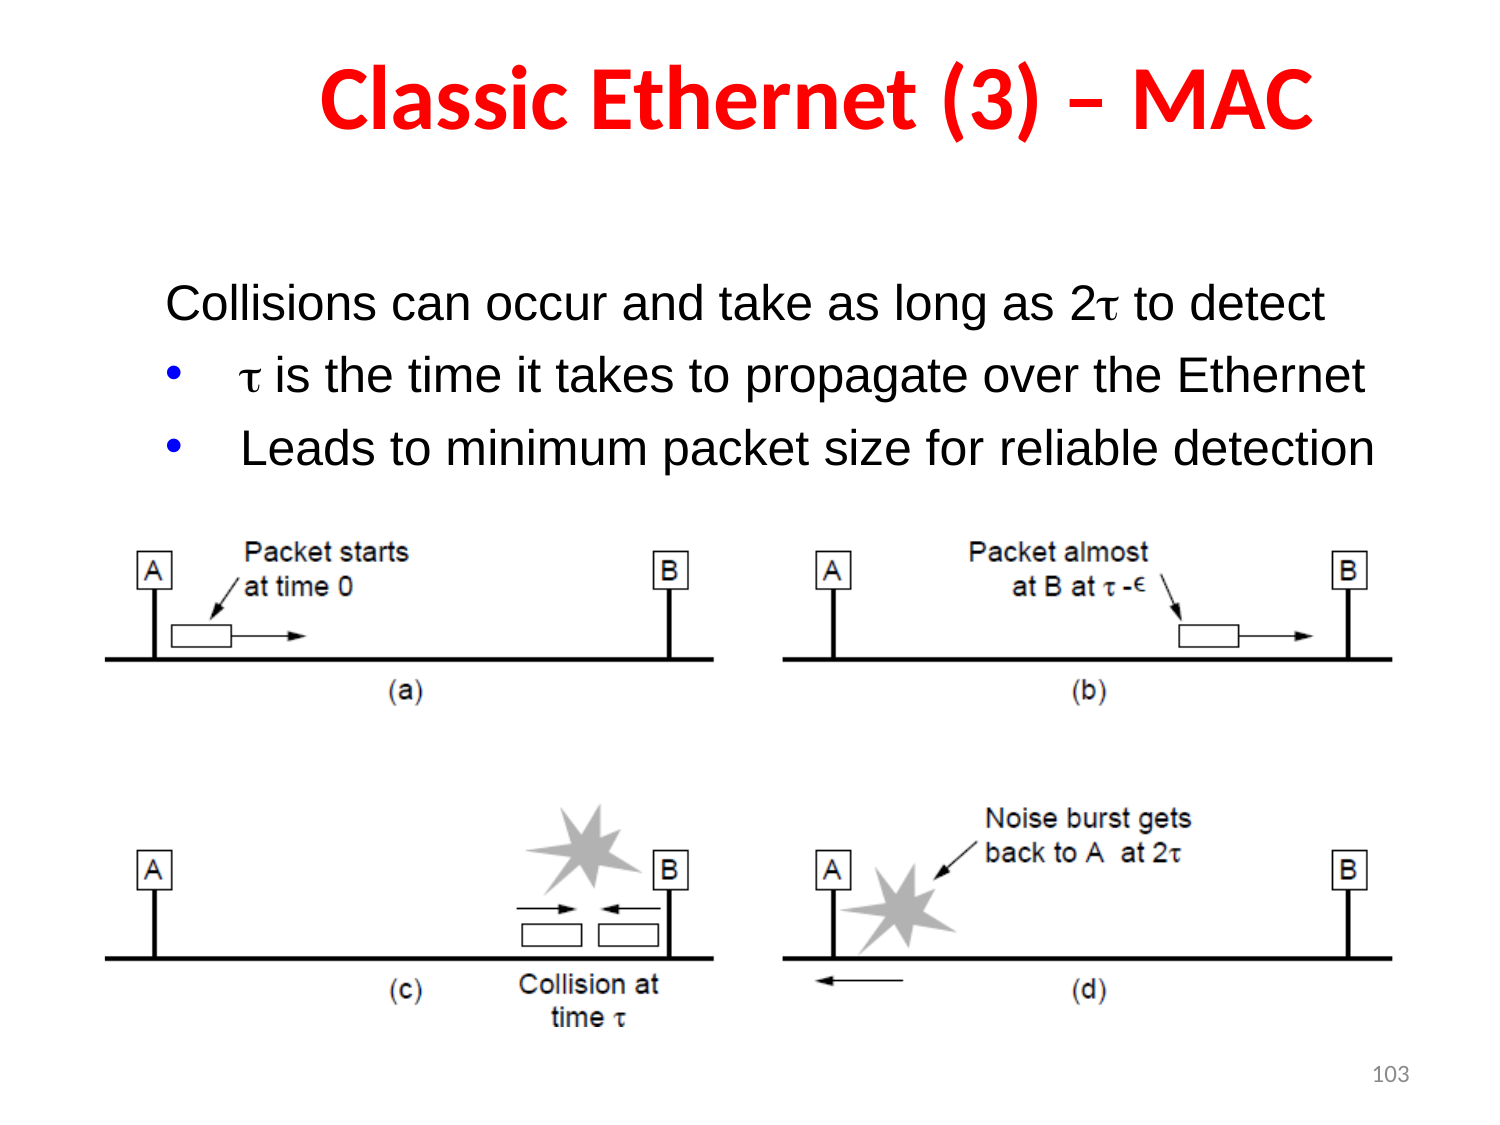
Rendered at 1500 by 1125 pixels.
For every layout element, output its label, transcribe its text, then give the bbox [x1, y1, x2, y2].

slide_number 103 [1074, 1042, 1425, 1103]
text_box Collisions can occur and take as long as 2 to detect  is the time it takes to propagate over the Ethernet Leads to minimum packet size for reliable detection [162, 255, 1380, 476]
text_box [104, 540, 1393, 1027]
title Classic Ethernet (3) – MAC [294, 0, 1338, 187]
